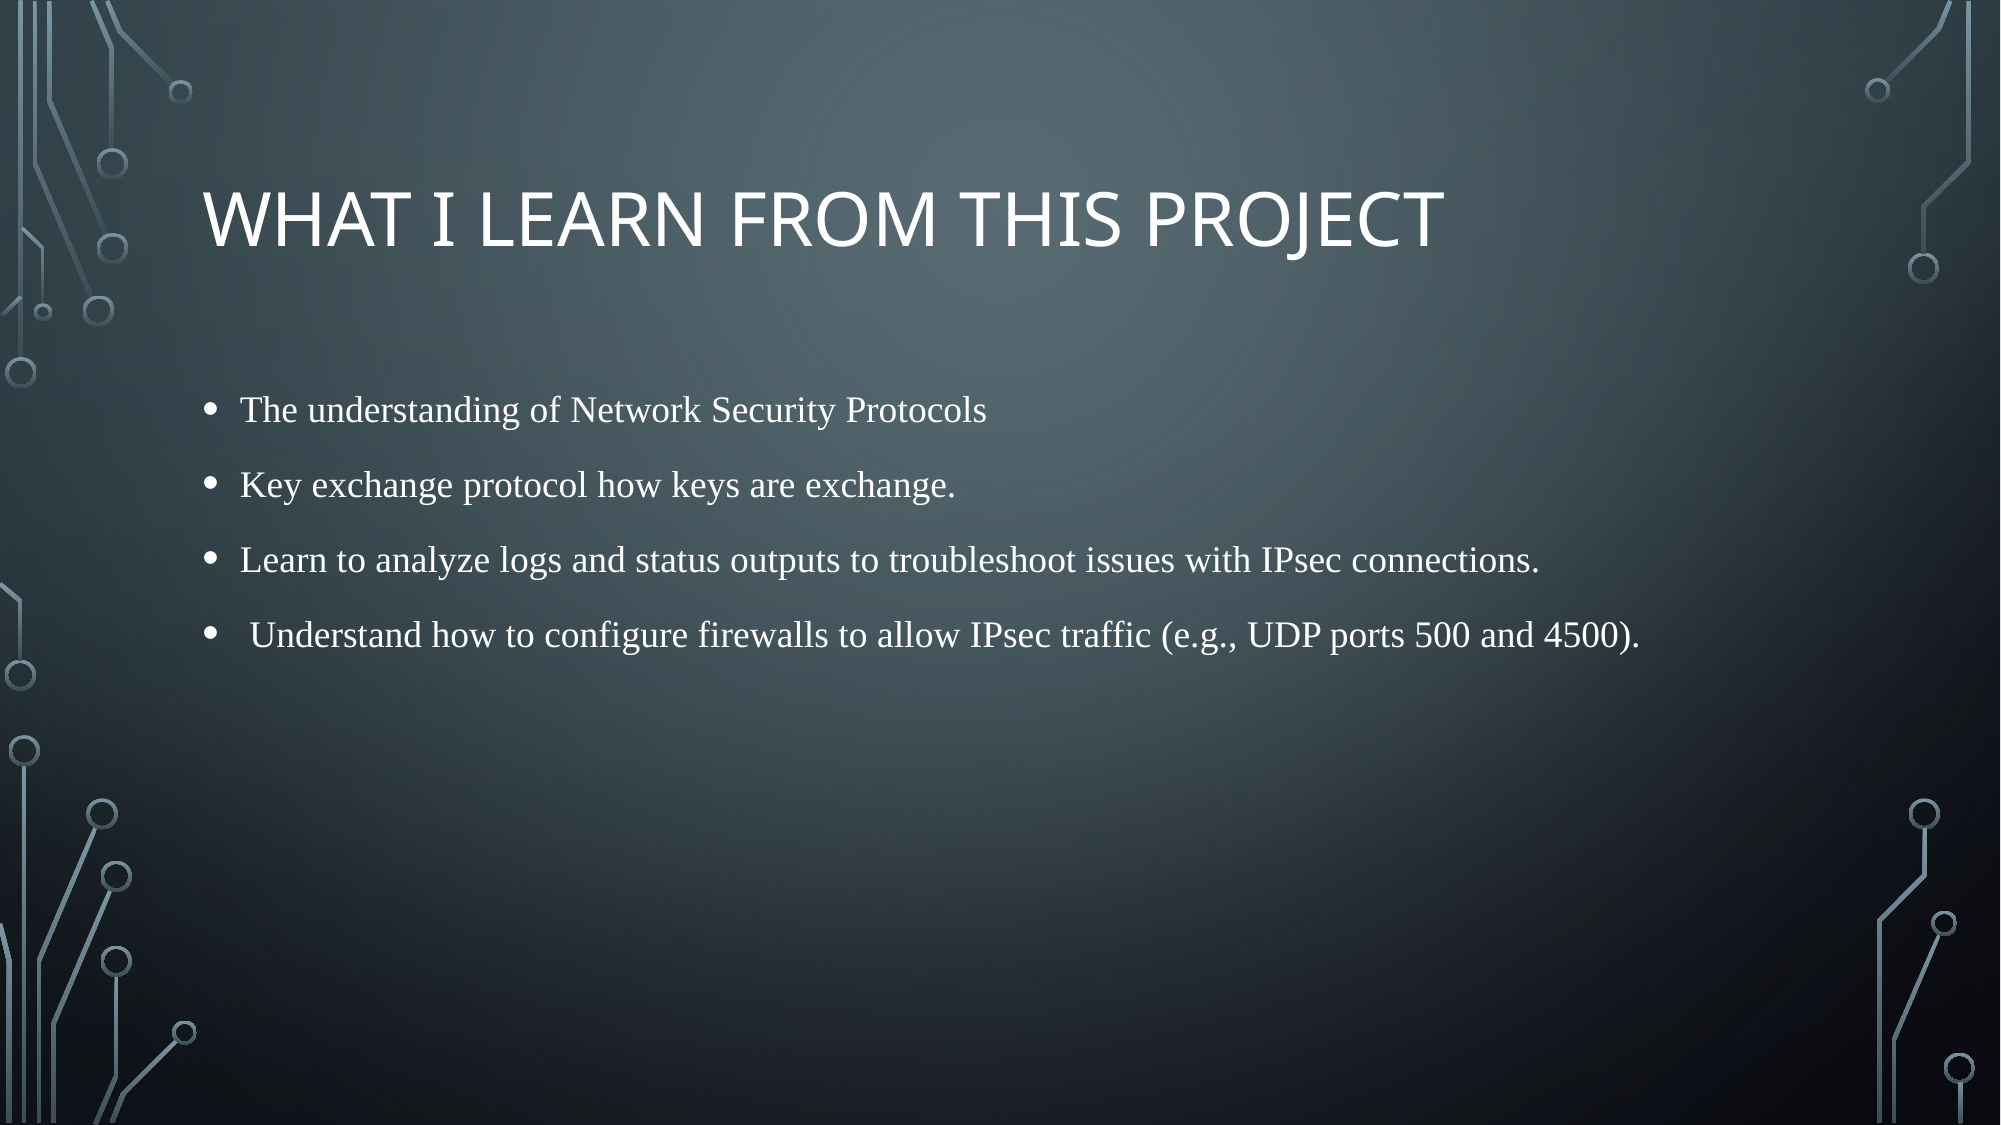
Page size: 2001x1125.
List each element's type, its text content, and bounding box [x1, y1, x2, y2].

title What I learn From This Project [187, 101, 1813, 344]
list The understanding of Network Security Protocols Key exchange protocol how keys are exchange. Learn to analyze logs and status outputs to troubleshoot issues with IPsec connections. Understand how to configure firewalls to allow IPsec traffic (e.g., UDP ports 500 and 4500). [187, 369, 1813, 950]
